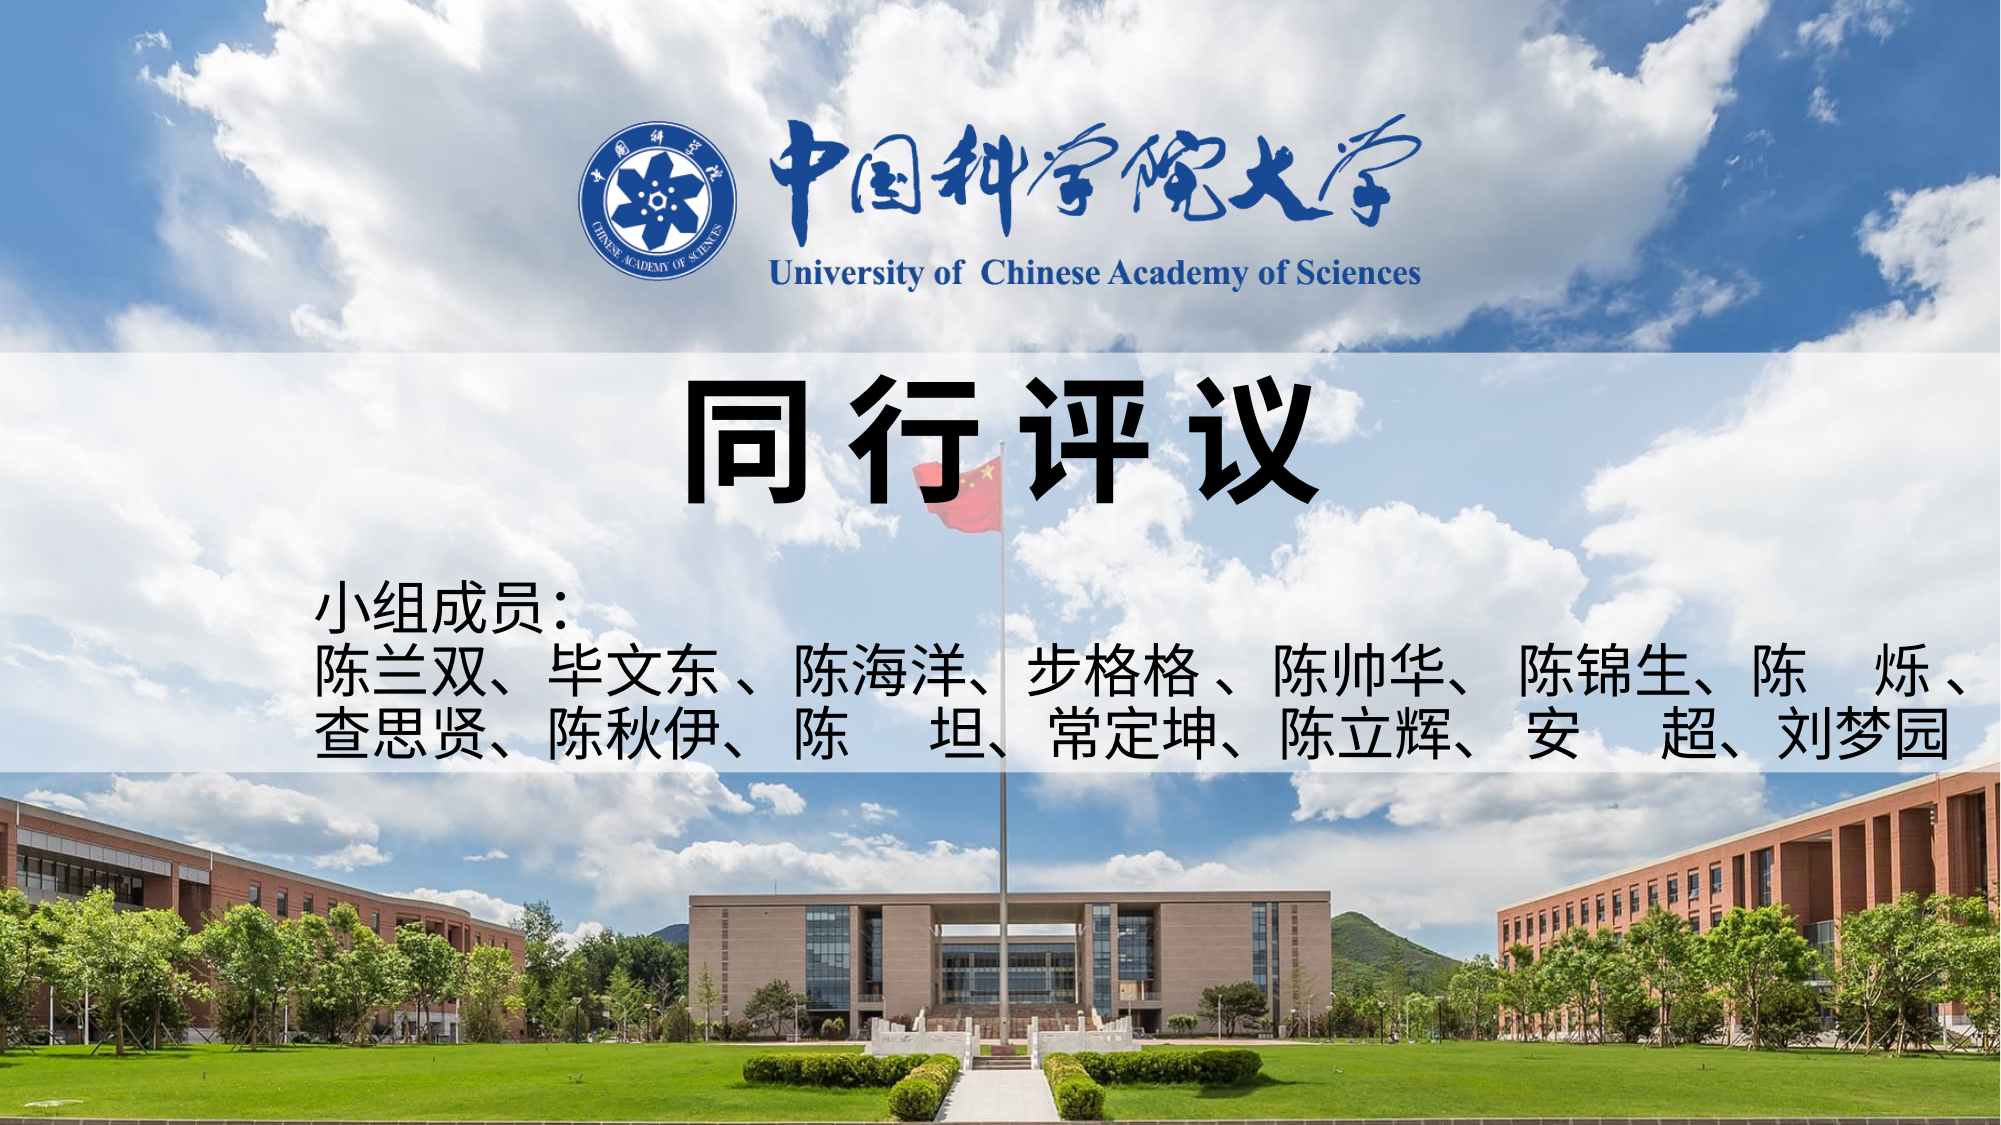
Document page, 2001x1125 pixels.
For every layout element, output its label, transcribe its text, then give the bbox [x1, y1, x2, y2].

picture [0, 0, 2001, 1125]
text_box [0, 352, 2000, 773]
text_box 小组成员： 陈兰双、毕文东 、陈海洋、步格格 、陈帅华、 陈锦生、陈 烁 、查思贤、陈秋伊、 陈 坦、常定坤、陈立辉、 安 超、刘梦园 [298, 534, 1970, 776]
title 同 行 评 议 [249, 394, 1750, 529]
